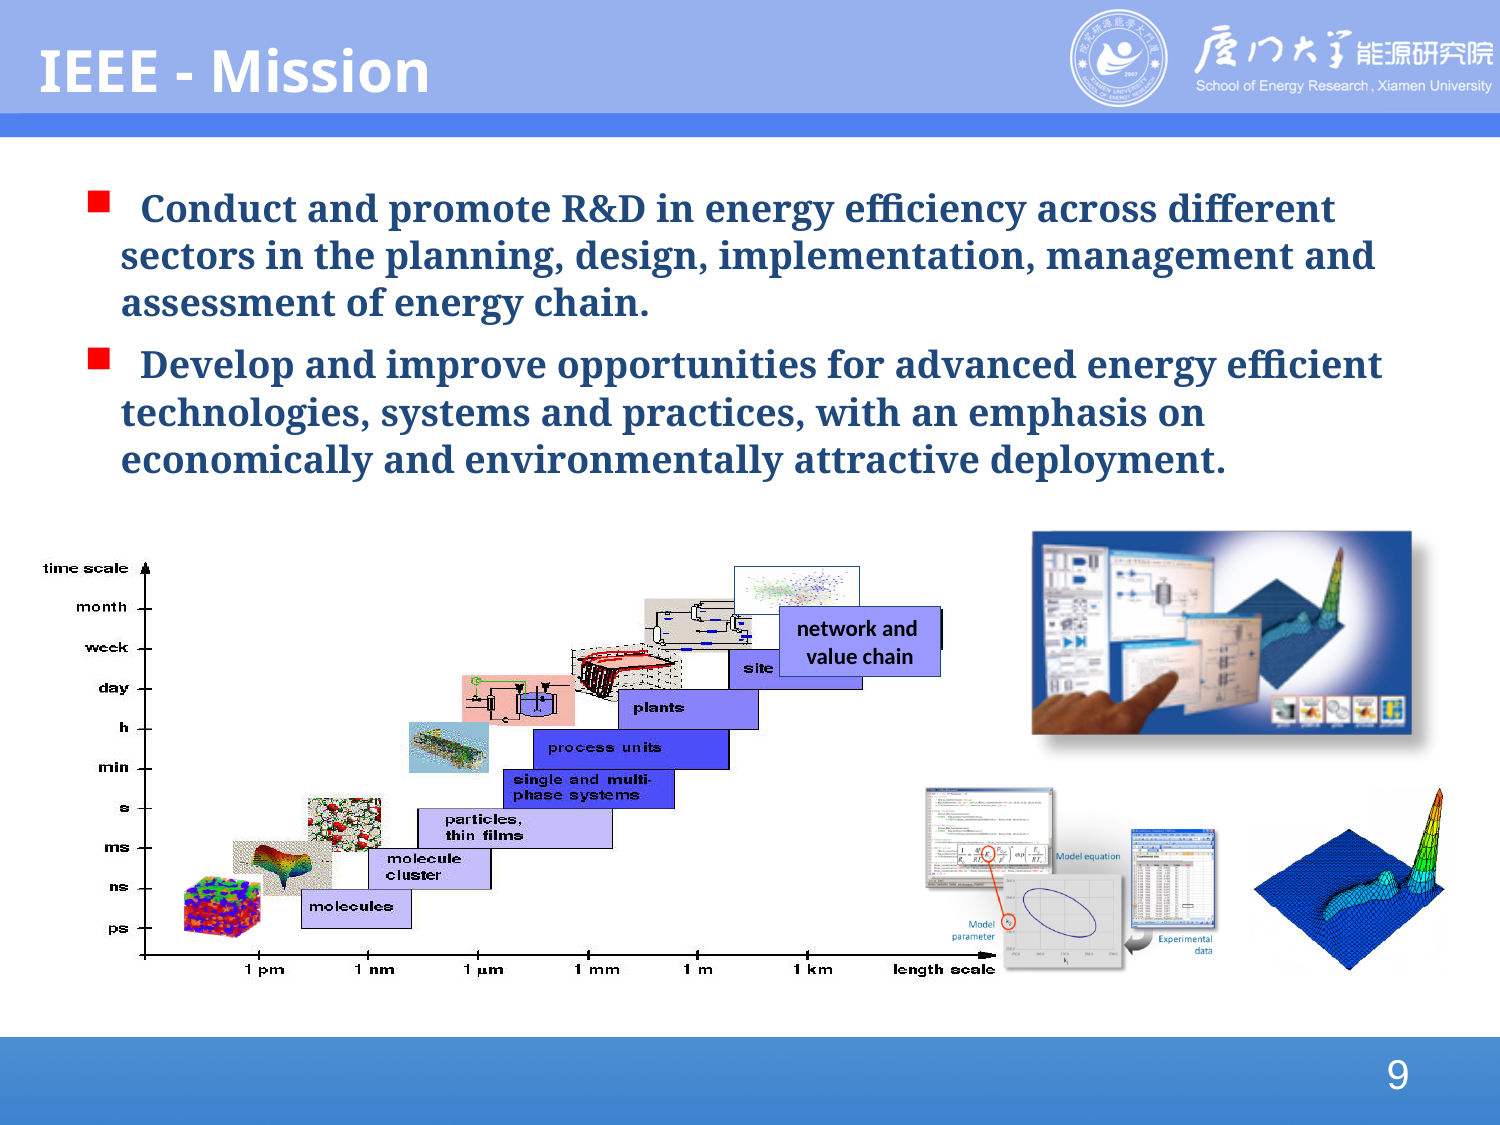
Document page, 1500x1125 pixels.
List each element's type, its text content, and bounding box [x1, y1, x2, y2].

text_box IEEE - Mission [24, 26, 1100, 112]
picture [1070, 9, 1493, 107]
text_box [24, 549, 1088, 988]
text_box Conduct and promote R&D in energy efficiency across different sectors in the planning, design, implementation, management and assessment of energy chain. Develop and improve opportunities for advanced energy efficient technologies, systems and practices, with an emphasis on economically and environmentally attractive deployment. [70, 174, 1430, 489]
picture [1024, 523, 1451, 774]
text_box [924, 786, 1451, 976]
picture [0, 1037, 1500, 1125]
slide_number 9 [1074, 1042, 1425, 1103]
